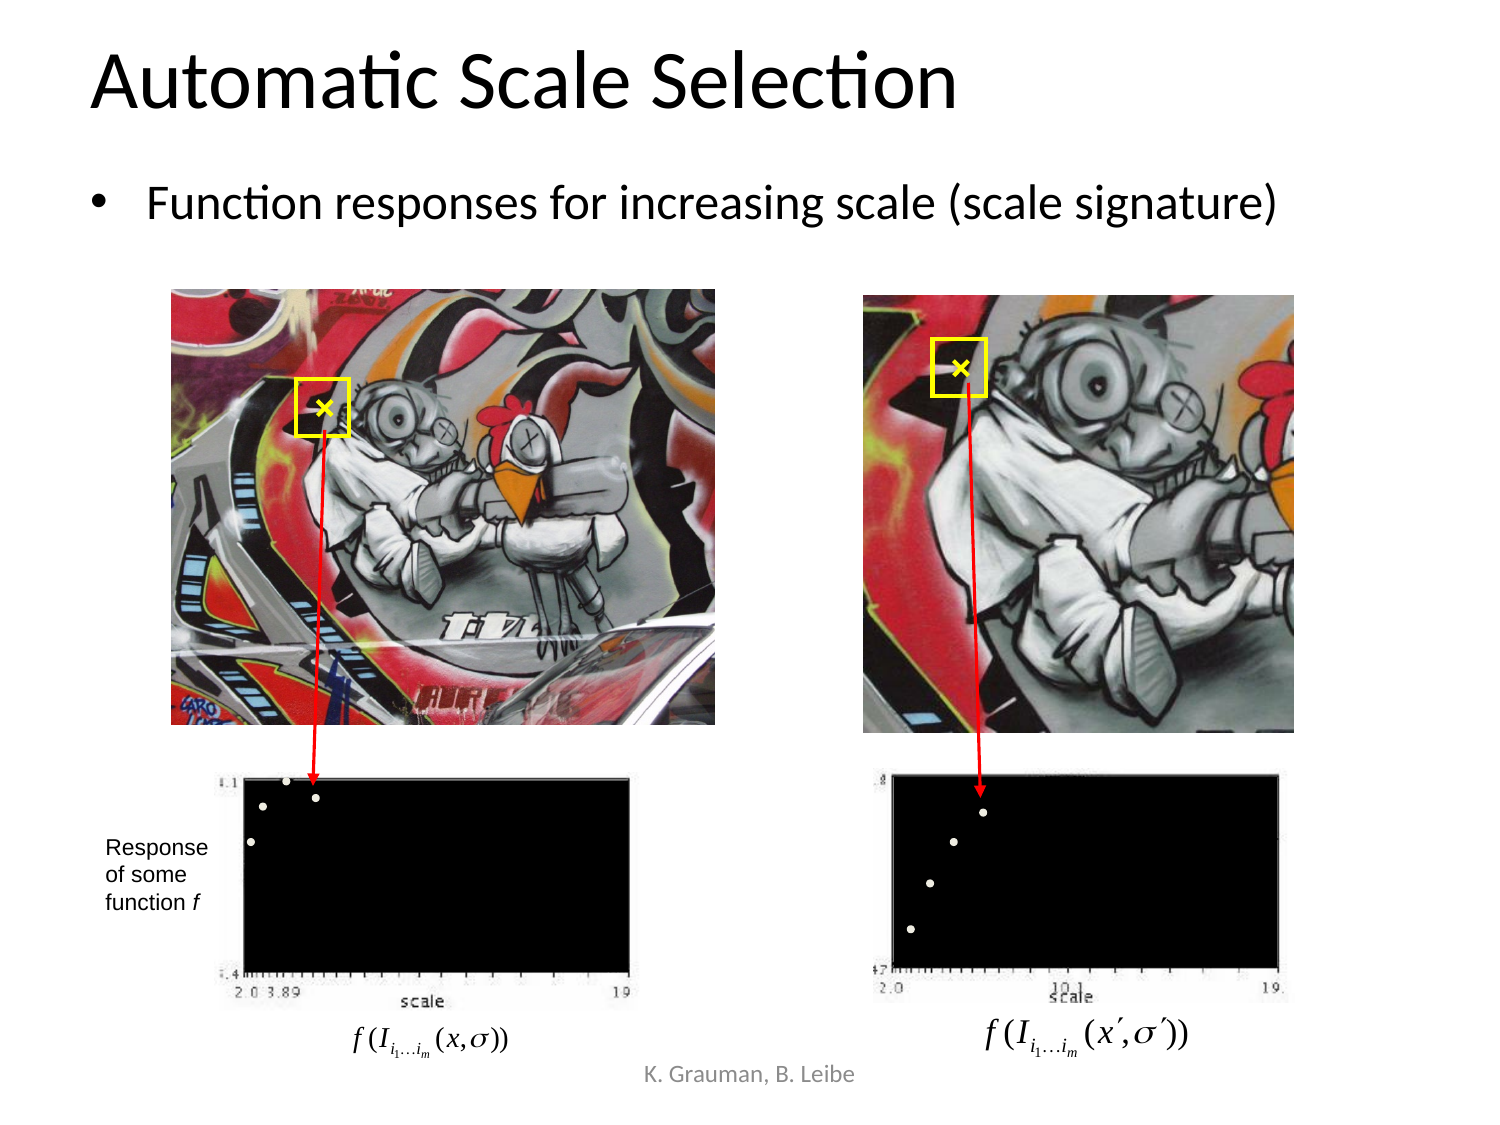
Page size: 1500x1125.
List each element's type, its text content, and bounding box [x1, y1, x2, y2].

list Function responses for increasing scale (scale signature) [74, 162, 1426, 1006]
picture [170, 289, 715, 725]
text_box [318, 401, 331, 415]
picture [213, 772, 644, 1017]
picture [863, 295, 1294, 733]
footer K. Grauman, B. Leibe [512, 1042, 988, 1103]
picture [873, 767, 1295, 1003]
title Automatic Scale Selection [74, 0, 1426, 151]
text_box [343, 1024, 514, 1064]
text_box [973, 1009, 1194, 1065]
text_box Response of some function f [90, 825, 208, 923]
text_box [954, 361, 968, 375]
